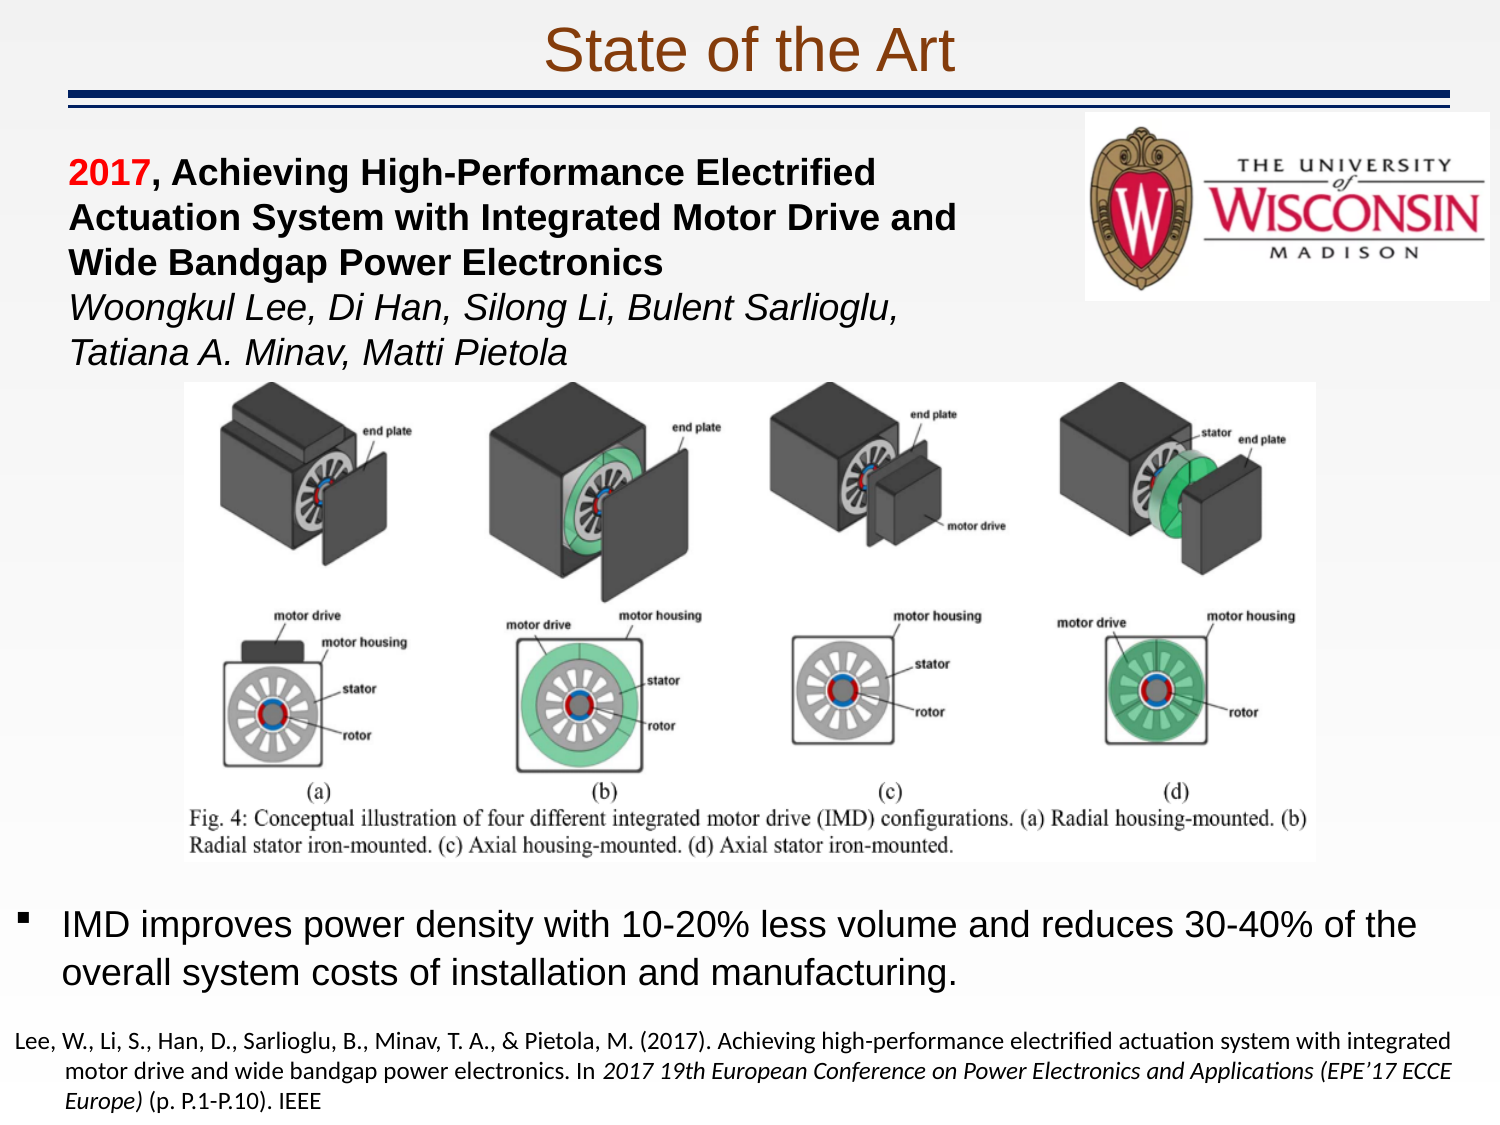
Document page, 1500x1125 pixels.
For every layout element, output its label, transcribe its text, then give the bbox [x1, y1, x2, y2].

picture [184, 382, 1316, 862]
text_box State of the Art [0, 1, 1500, 92]
picture [1085, 112, 1490, 301]
text_box 2017, Achieving High-Performance Electrified Actuation System with Integrated Motor Drive and Wide Bandgap Power Electronics Woongkul Lee, Di Han, Silong Li, Bulent Sarlioglu, Tatiana A. Minav, Matti Pietola [53, 140, 1042, 381]
text_box IMD improves power density with 10-20% less volume and reduces 30-40% of the overall system costs of installation and manufacturing. [0, 889, 1490, 1001]
text_box Lee, W., Li, S., Han, D., Sarlioglu, B., Minav, T. A., & Pietola, M. (2017). Achieving high-performance electrified actuation system with integrated motor drive and wide bandgap power electronics. In 2017 19th European Conference on Power Electronics and Applications (EPE’17 ECCE Europe) (p. P.1-P.10). IEEE [0, 1017, 1500, 1122]
